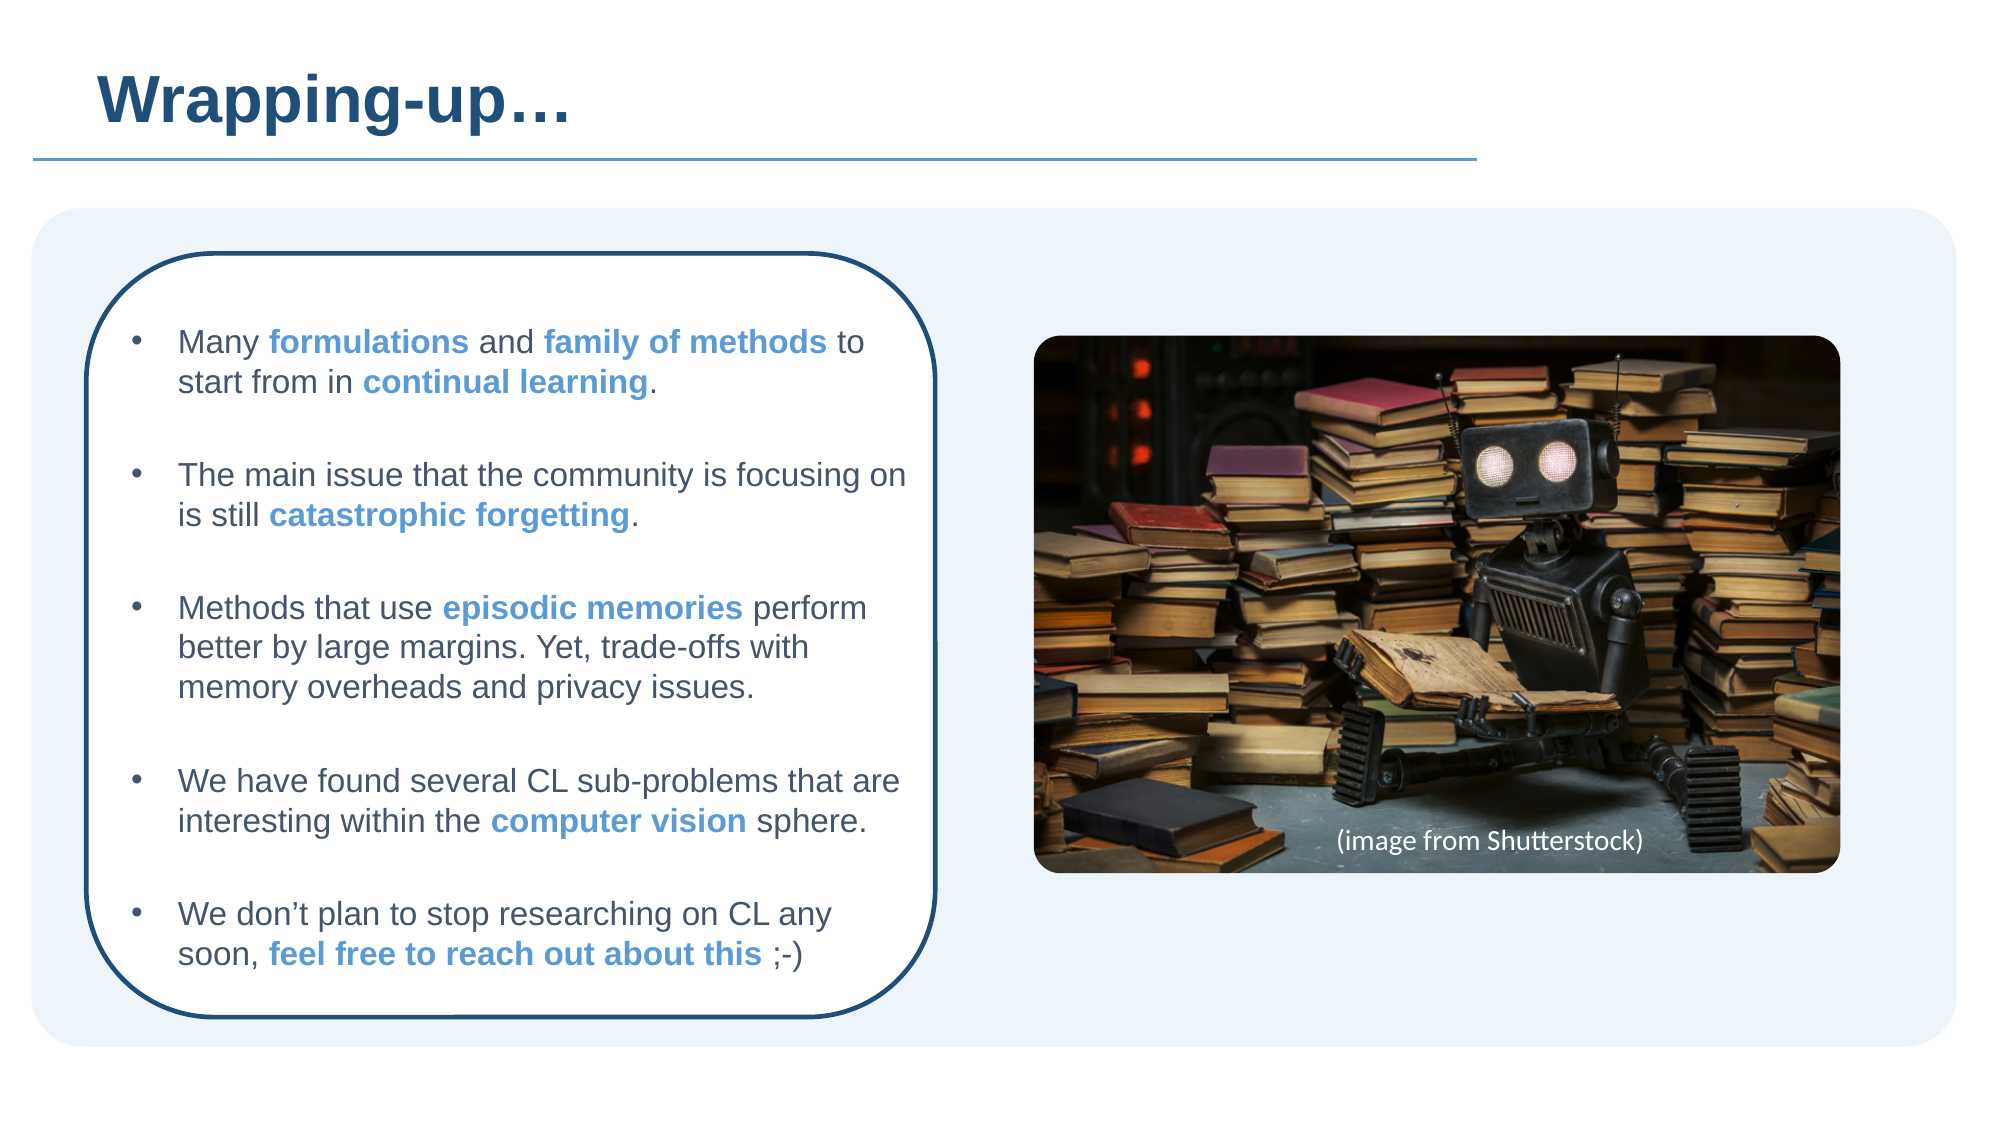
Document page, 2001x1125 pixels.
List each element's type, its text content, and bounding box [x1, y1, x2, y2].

text_box [122, 980, 900, 1019]
title Wrapping-up… [82, 58, 1808, 169]
text_box [85, 252, 937, 974]
text_box Many formulations and family of methods to start from in continual learning. [116, 312, 936, 408]
text_box The main issue that the community is focusing on is still catastrophic forgetting. [116, 445, 923, 540]
text_box We have found several CL sub-problems that are interesting within the computer vision sphere. [116, 751, 923, 847]
text_box We don’t plan to stop researching on CL any soon, feel free to reach out about this ;-) [116, 884, 923, 980]
text_box Methods that use episodic memories perform better by large margins. Yet, trade-offs with memory overheads and privacy issues. [116, 578, 923, 713]
picture [1033, 335, 1841, 874]
